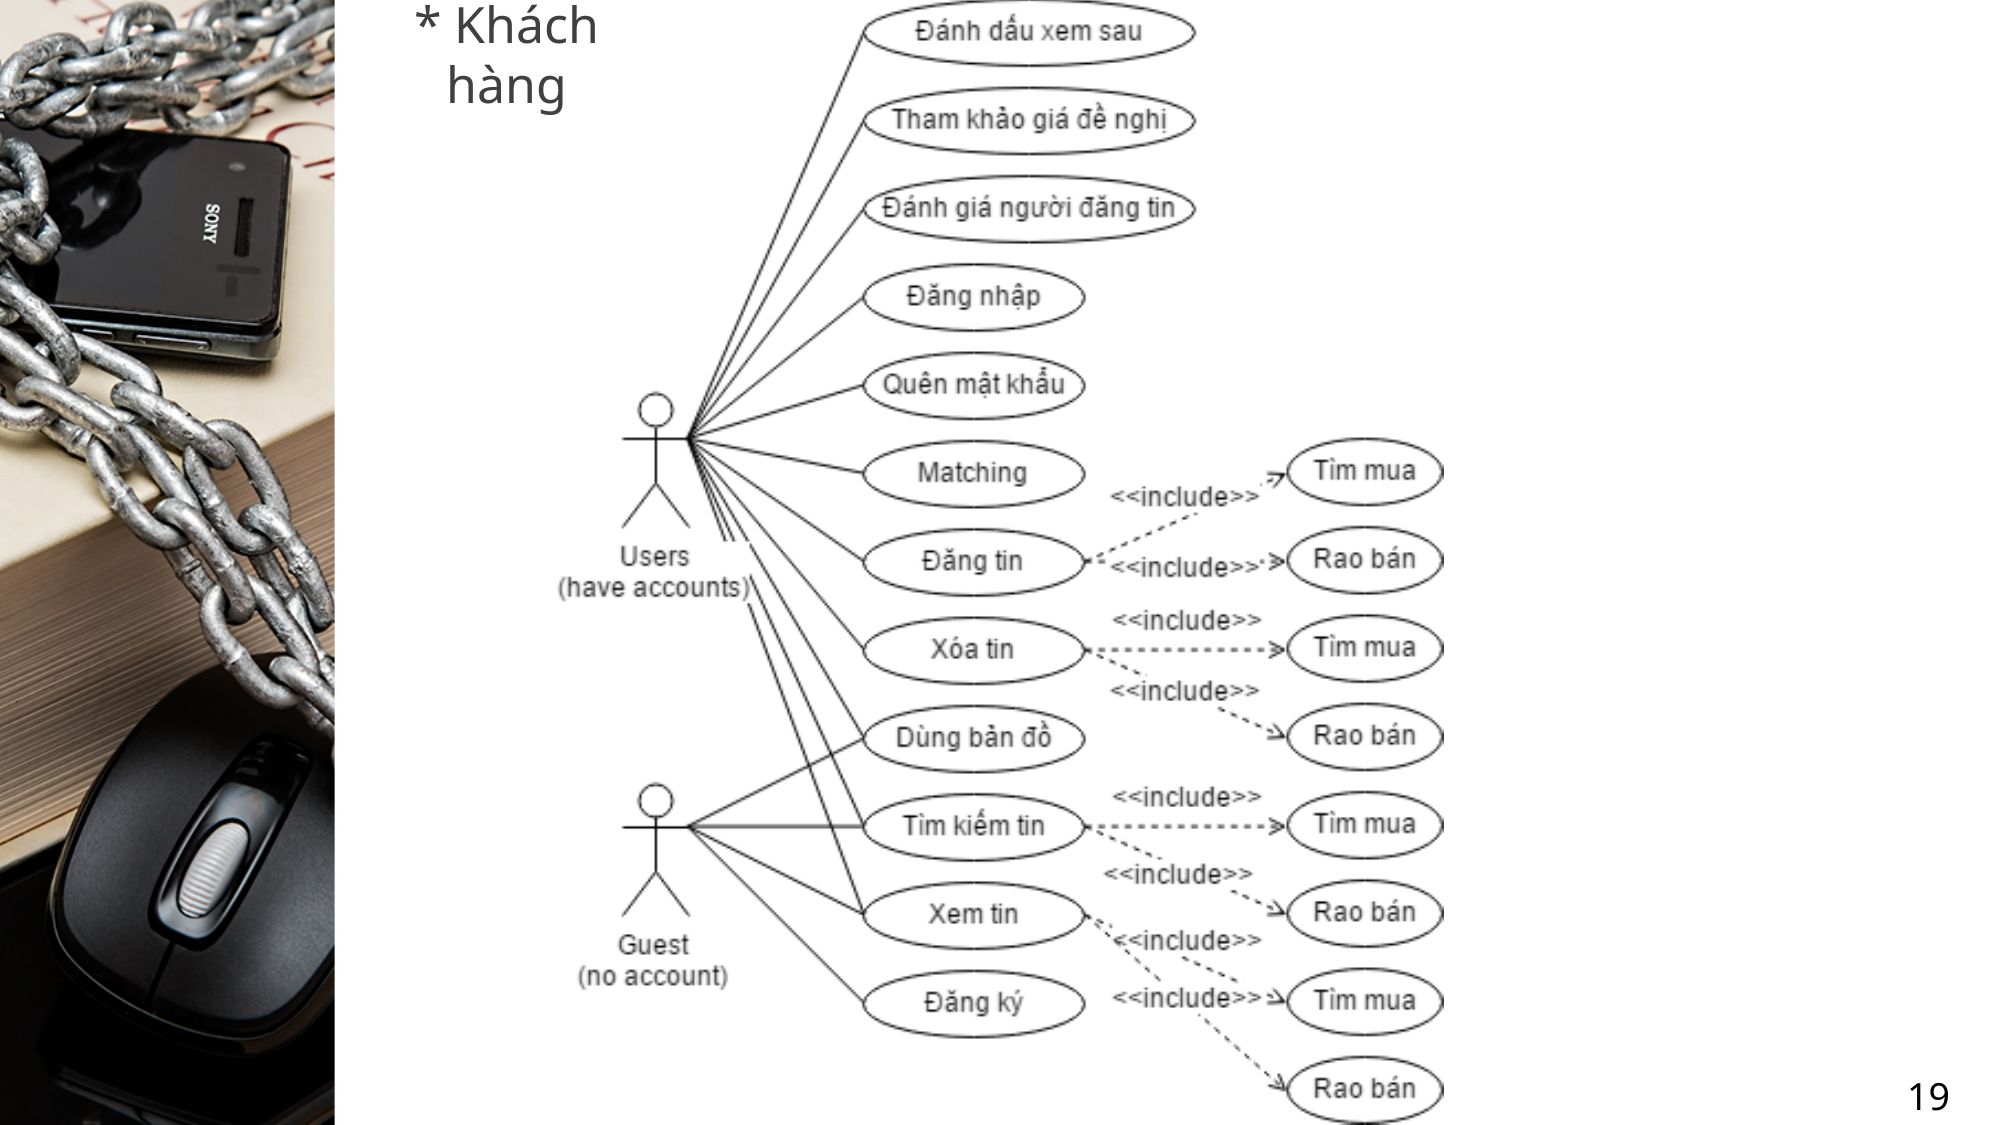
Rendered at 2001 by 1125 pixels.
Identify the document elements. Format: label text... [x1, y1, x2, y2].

picture [0, 0, 2001, 1125]
text_box 19 [1892, 1065, 2000, 1125]
list * Khách hàng [337, 3, 552, 104]
